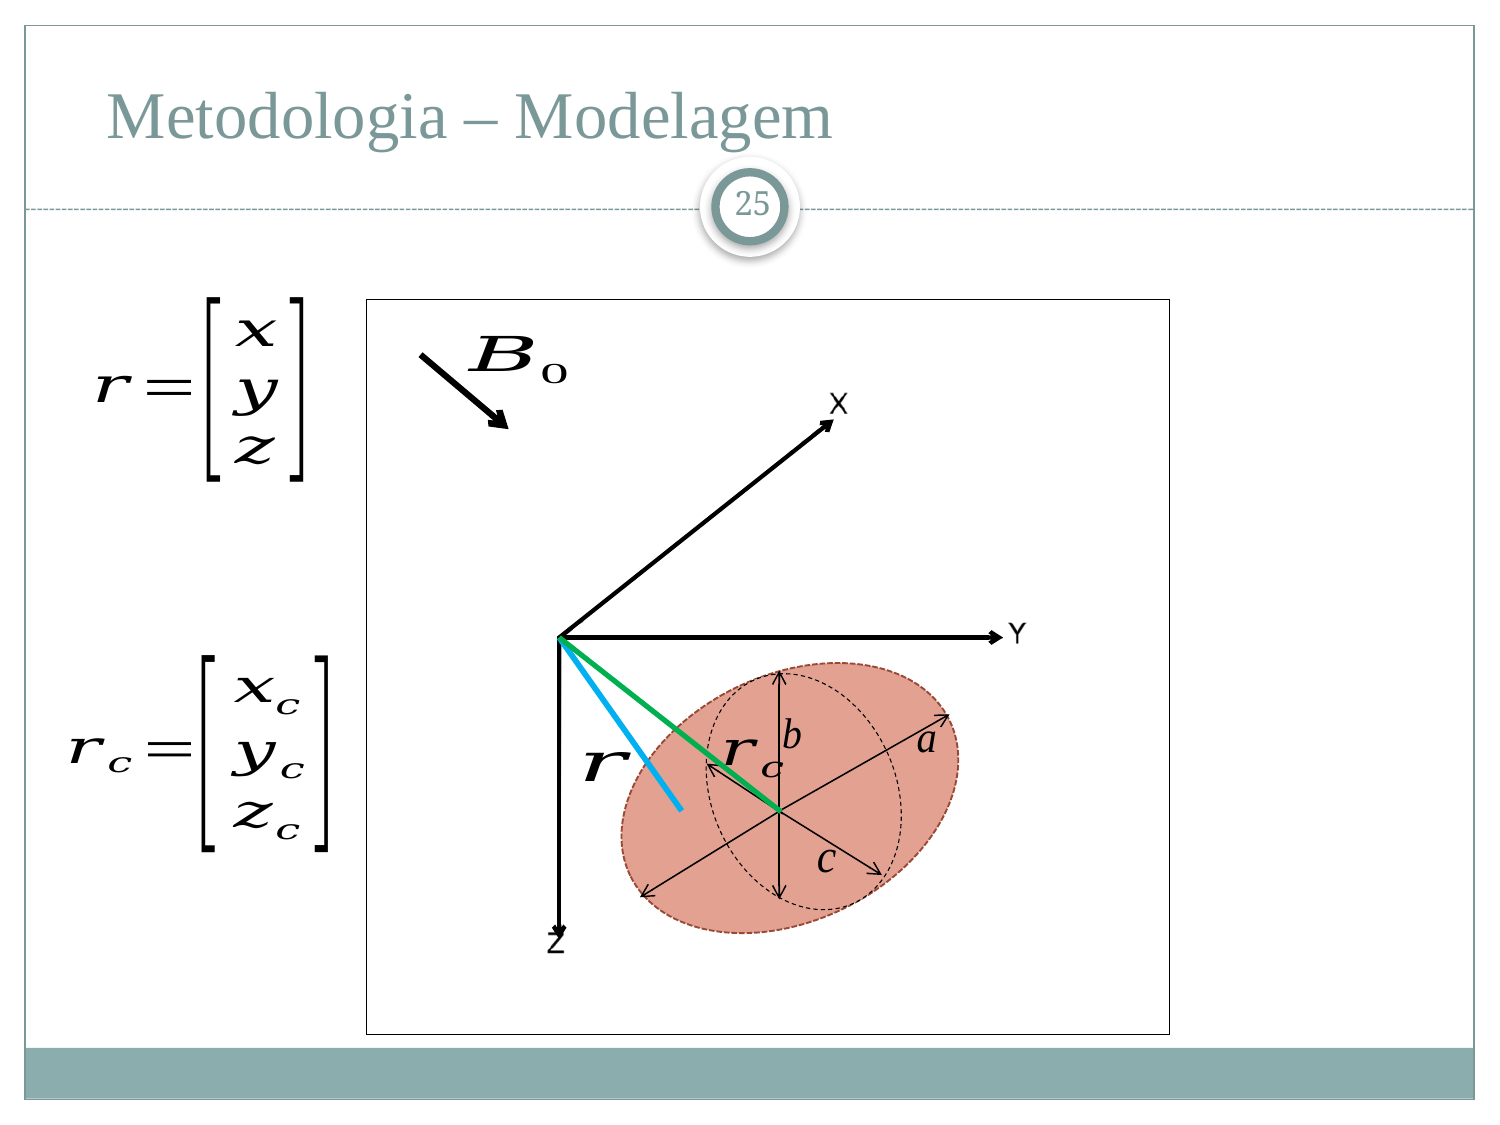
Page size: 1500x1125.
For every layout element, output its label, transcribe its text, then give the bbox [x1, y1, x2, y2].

title Metodologia – Modelagem [92, 55, 1386, 160]
picture [365, 298, 1171, 1035]
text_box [558, 637, 782, 812]
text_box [612, 669, 968, 922]
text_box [420, 354, 509, 430]
slide_number 25 [715, 168, 791, 241]
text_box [558, 419, 834, 635]
